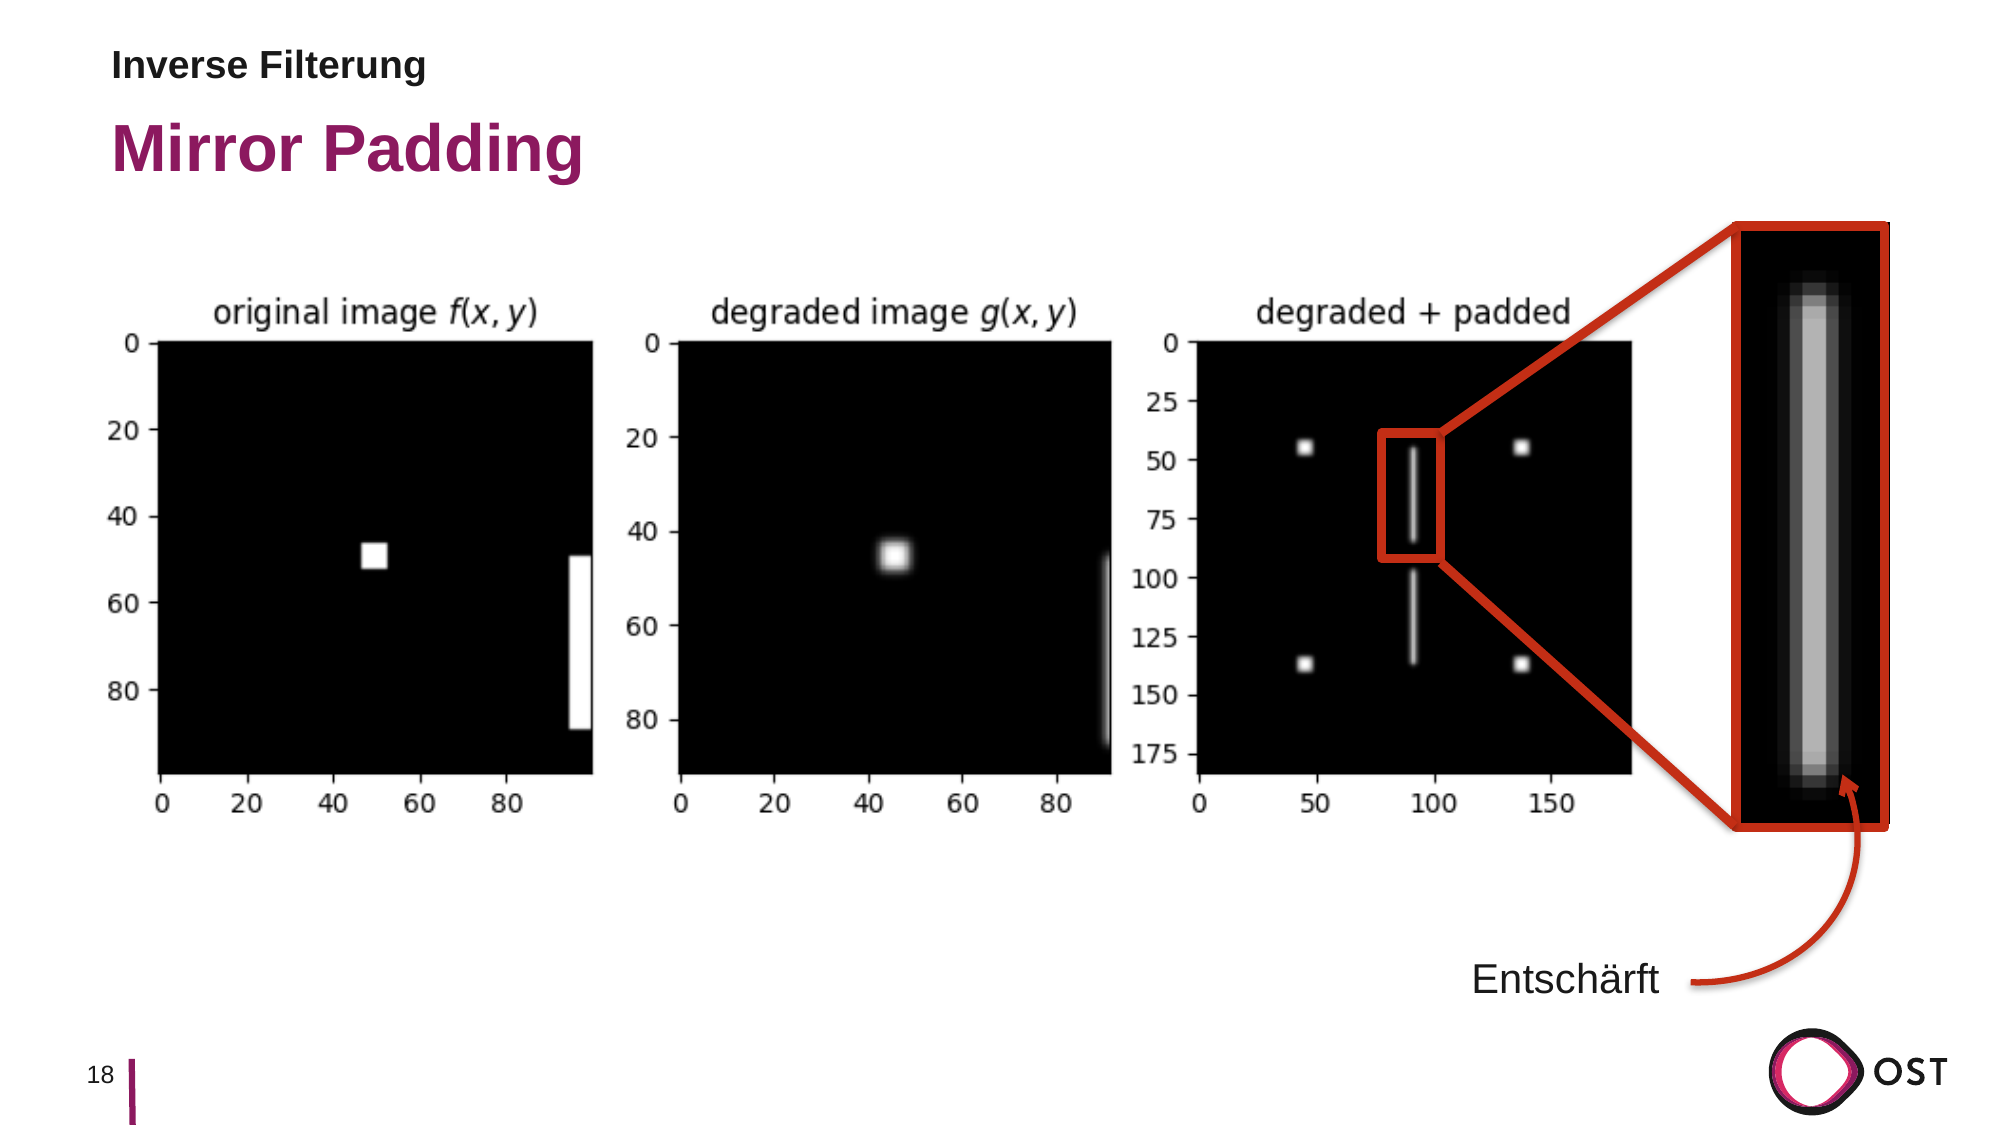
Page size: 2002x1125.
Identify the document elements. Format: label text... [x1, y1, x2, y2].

slide_number 18 [44, 1058, 133, 1088]
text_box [1440, 225, 1737, 434]
picture [87, 292, 1657, 833]
text_box Entschärft [1453, 946, 1733, 1059]
picture [1732, 222, 1891, 825]
title Mirror Padding [111, 87, 1925, 193]
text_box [1440, 562, 1735, 827]
list Inverse Filterung [111, 39, 1925, 87]
text_box [1683, 834, 1861, 986]
